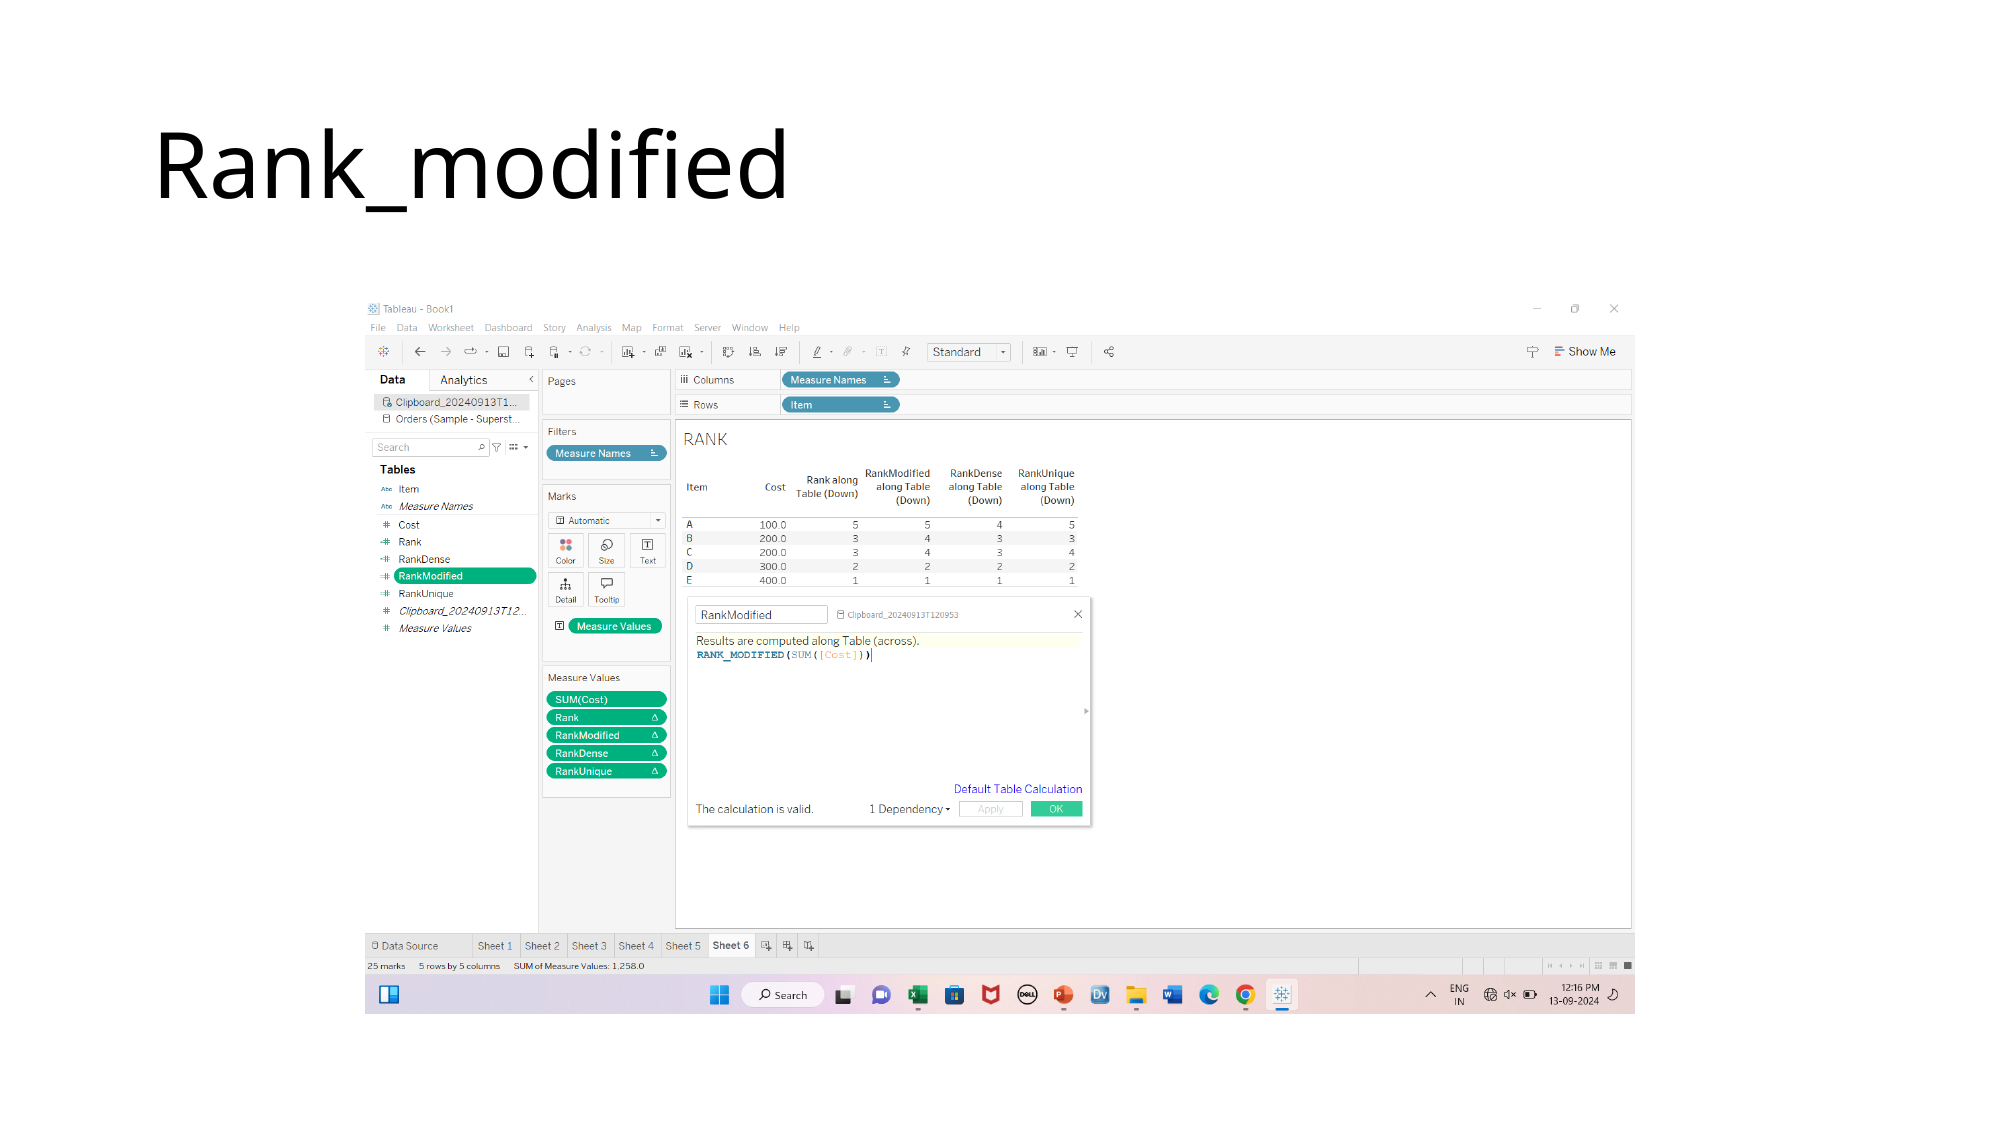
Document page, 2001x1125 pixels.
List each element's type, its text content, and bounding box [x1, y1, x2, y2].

title Rank_modified [137, 59, 1863, 278]
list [365, 299, 1635, 1014]
